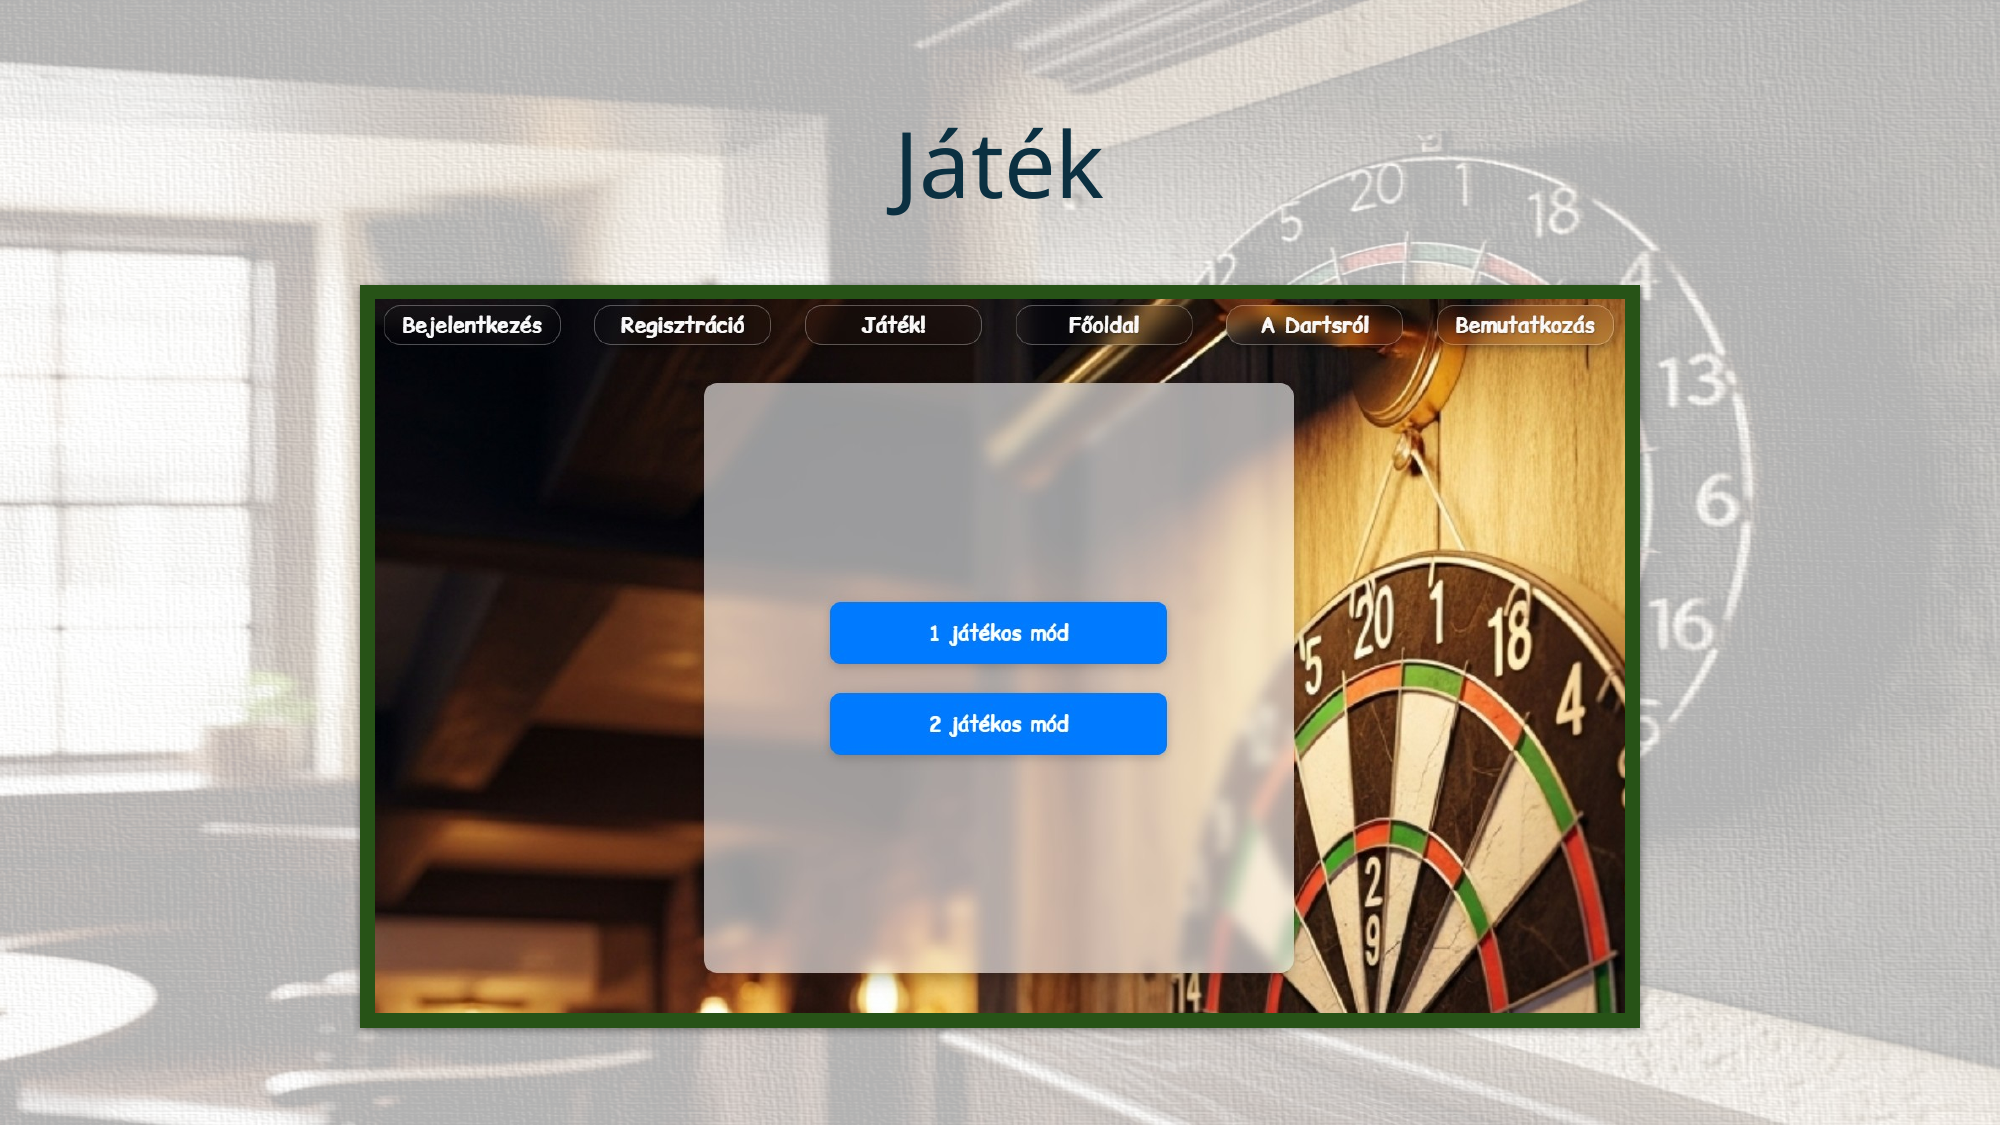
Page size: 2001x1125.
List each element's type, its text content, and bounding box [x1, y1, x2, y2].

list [374, 298, 1626, 1014]
title Játék [137, 59, 1863, 278]
